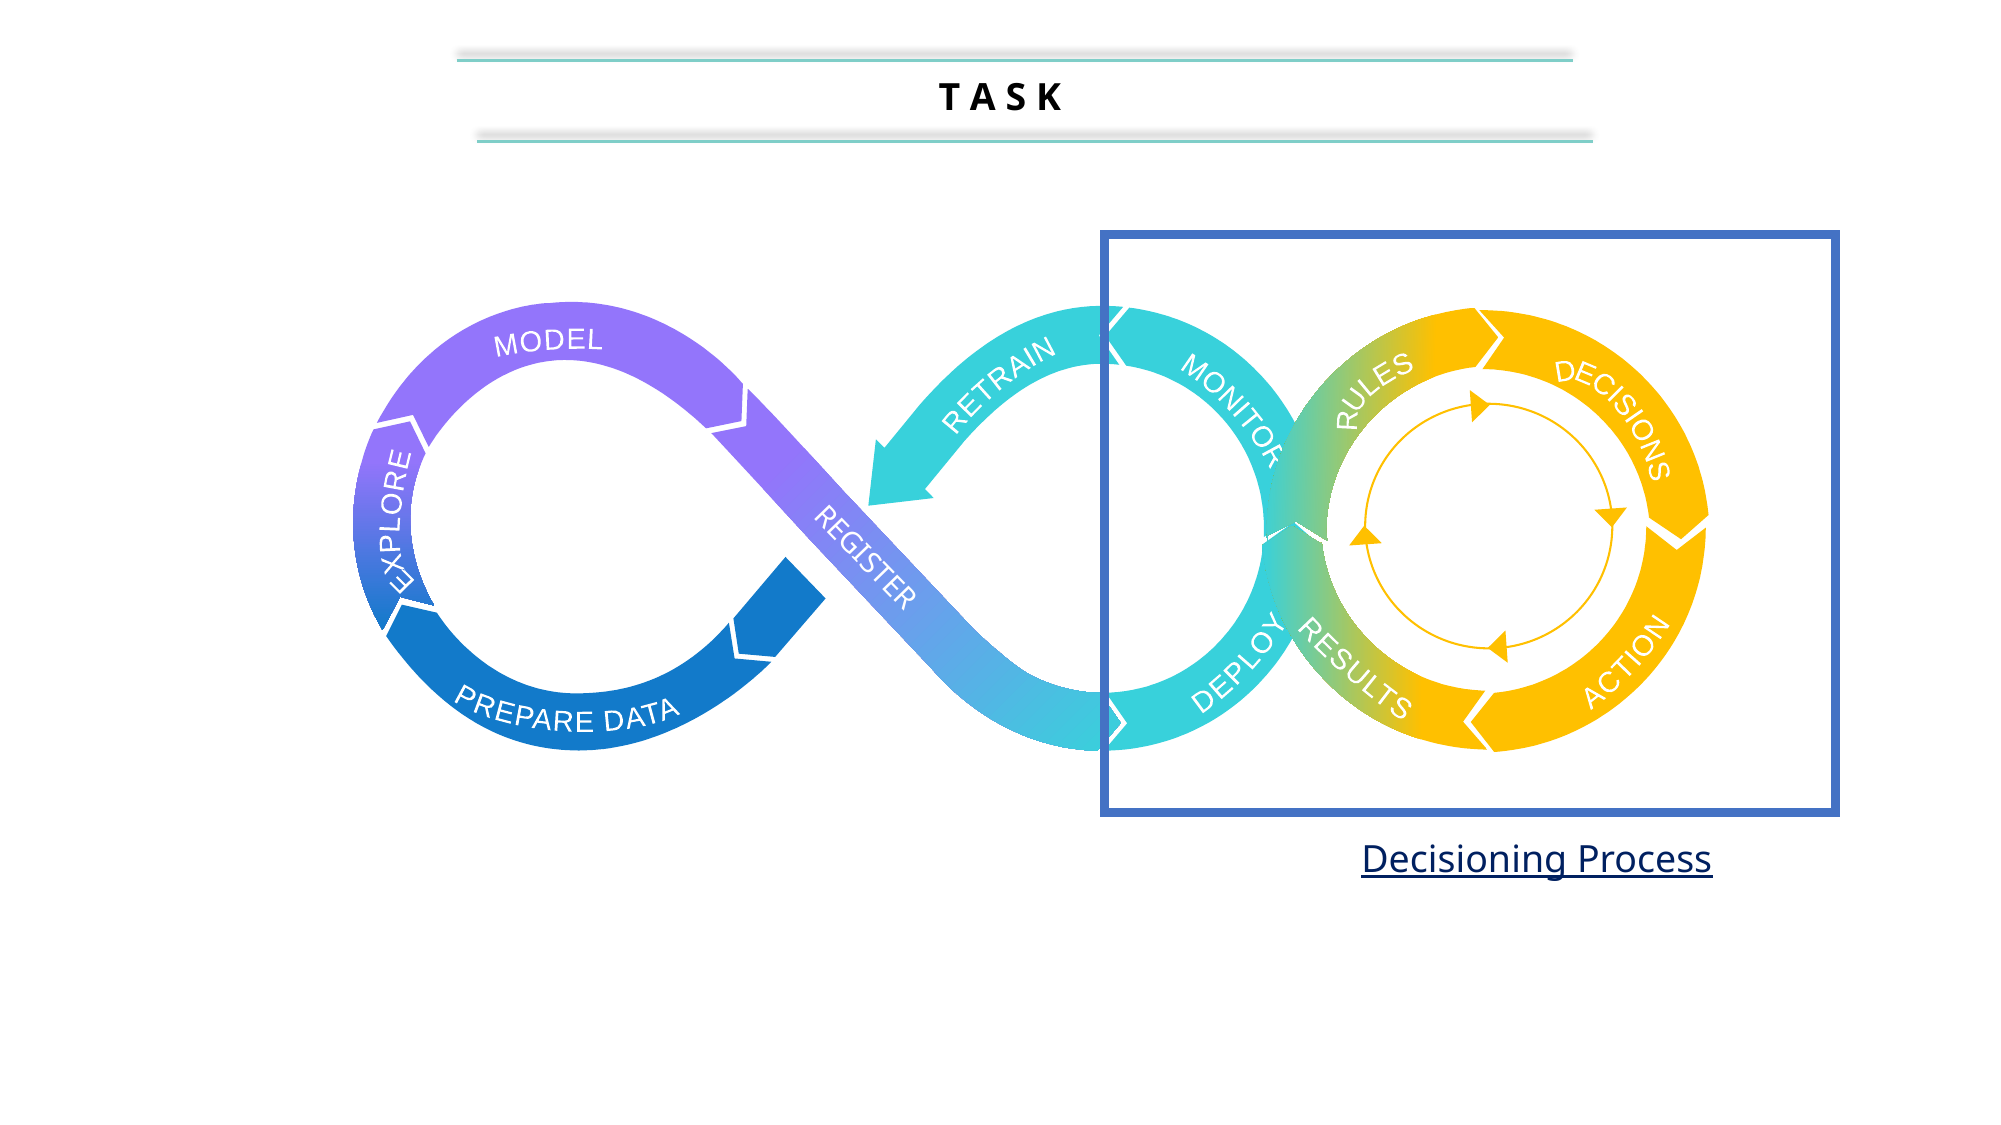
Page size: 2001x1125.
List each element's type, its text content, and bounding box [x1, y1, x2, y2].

text_box [1104, 233, 1836, 814]
text_box T A S K [0, 65, 2000, 126]
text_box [353, 299, 1718, 783]
text_box Decisioning Process [1346, 827, 1762, 887]
